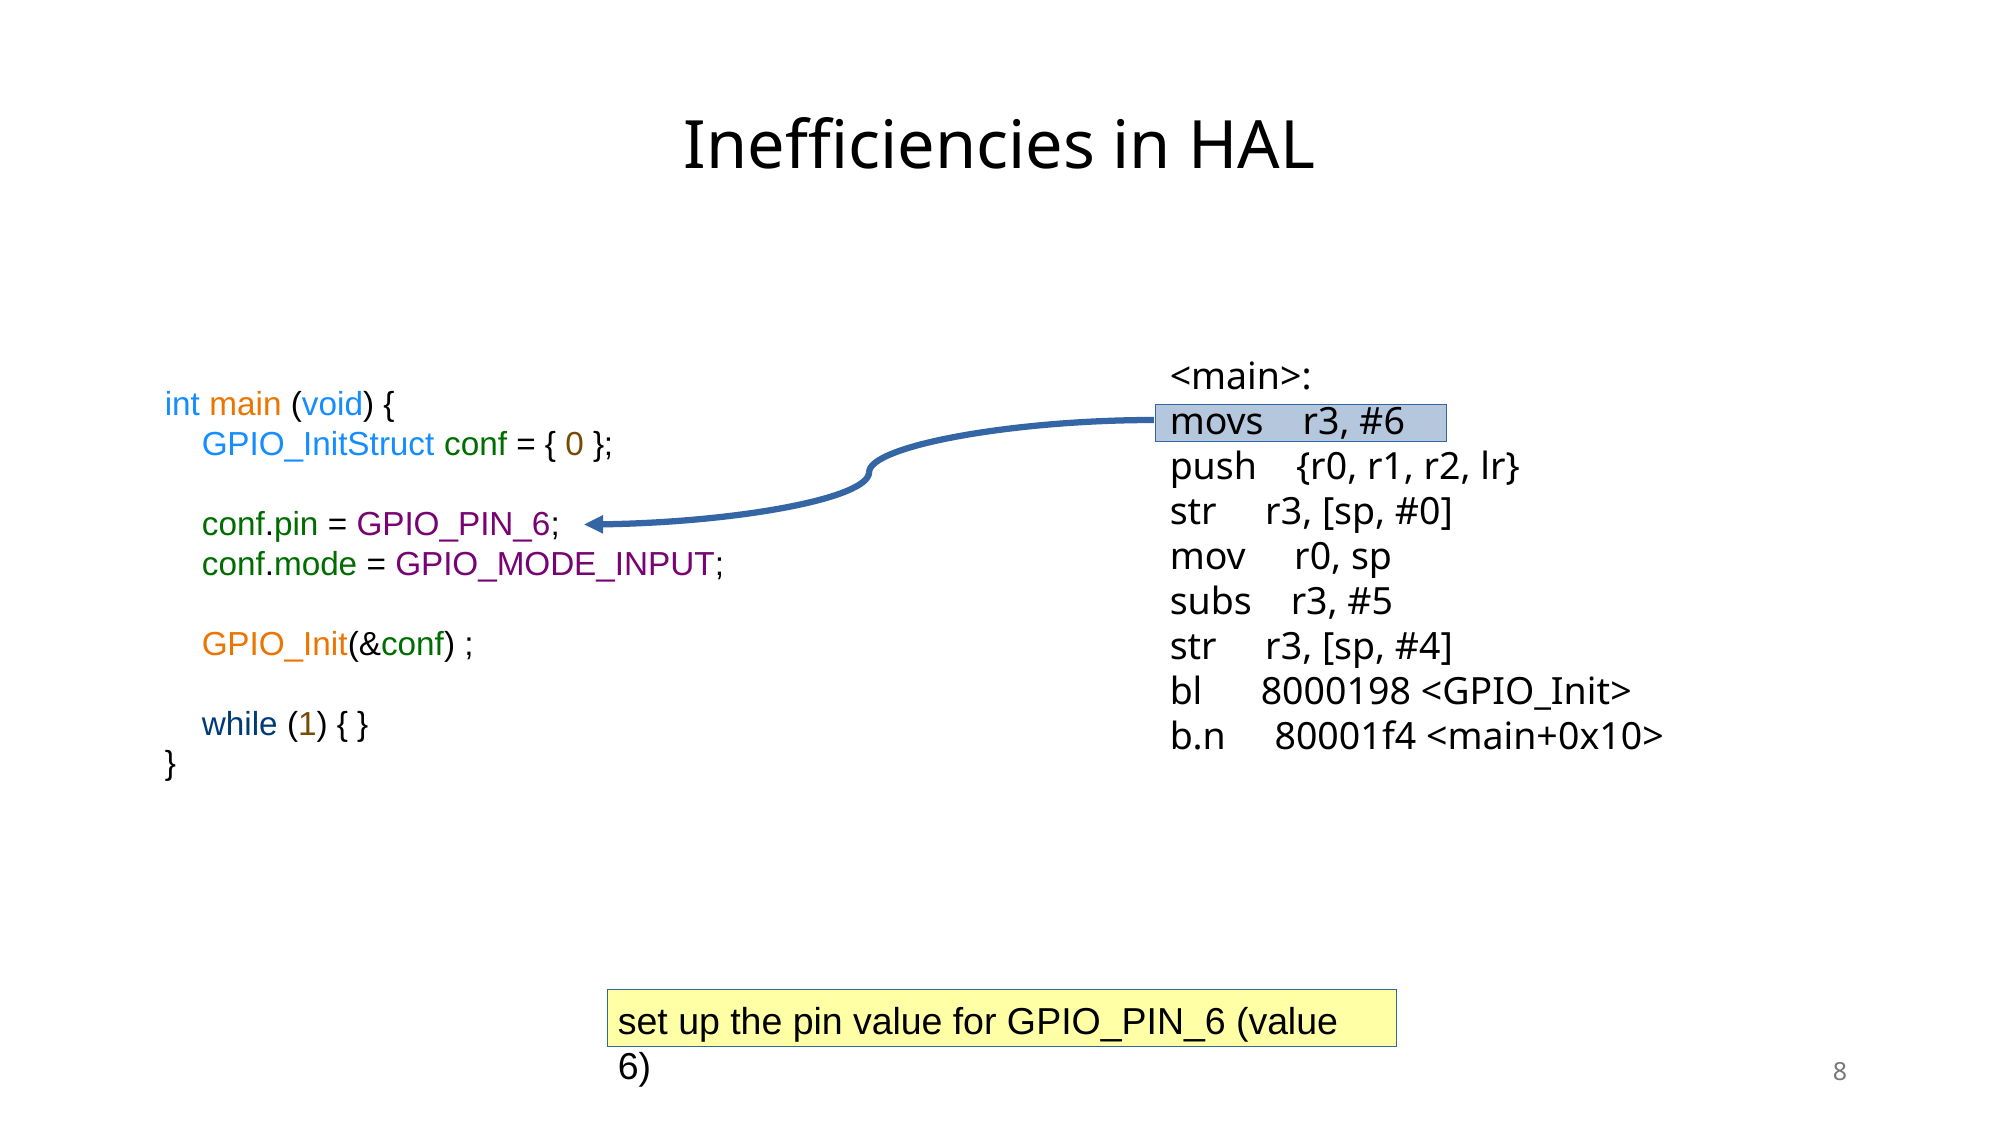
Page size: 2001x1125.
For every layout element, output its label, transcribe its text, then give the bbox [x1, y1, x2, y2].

text_box <main>: movs r3, #6 push {r0, r1, r2, lr} str r3, [sp, #0] mov r0, sp subs r3, #5 str r3, [sp, #4] bl 8000198 <GPIO_Init> b.n 80001f4 <main+0x10> [1155, 344, 1867, 850]
text_box Inefficiencies in HAL [317, 103, 1683, 270]
text_box set up the pin value for GPIO_PIN_6 (value 6) [603, 989, 1397, 1047]
slide_number 8 [1412, 1042, 1862, 1102]
text_box [584, 419, 1154, 531]
text_box int main (void) { GPIO_InitStruct conf = { 0 }; conf.pin = GPIO_PIN_6; conf.mode = GPIO_MODE_INPUT; GPIO_Init(&conf) ; while (1) { } } [150, 375, 937, 787]
